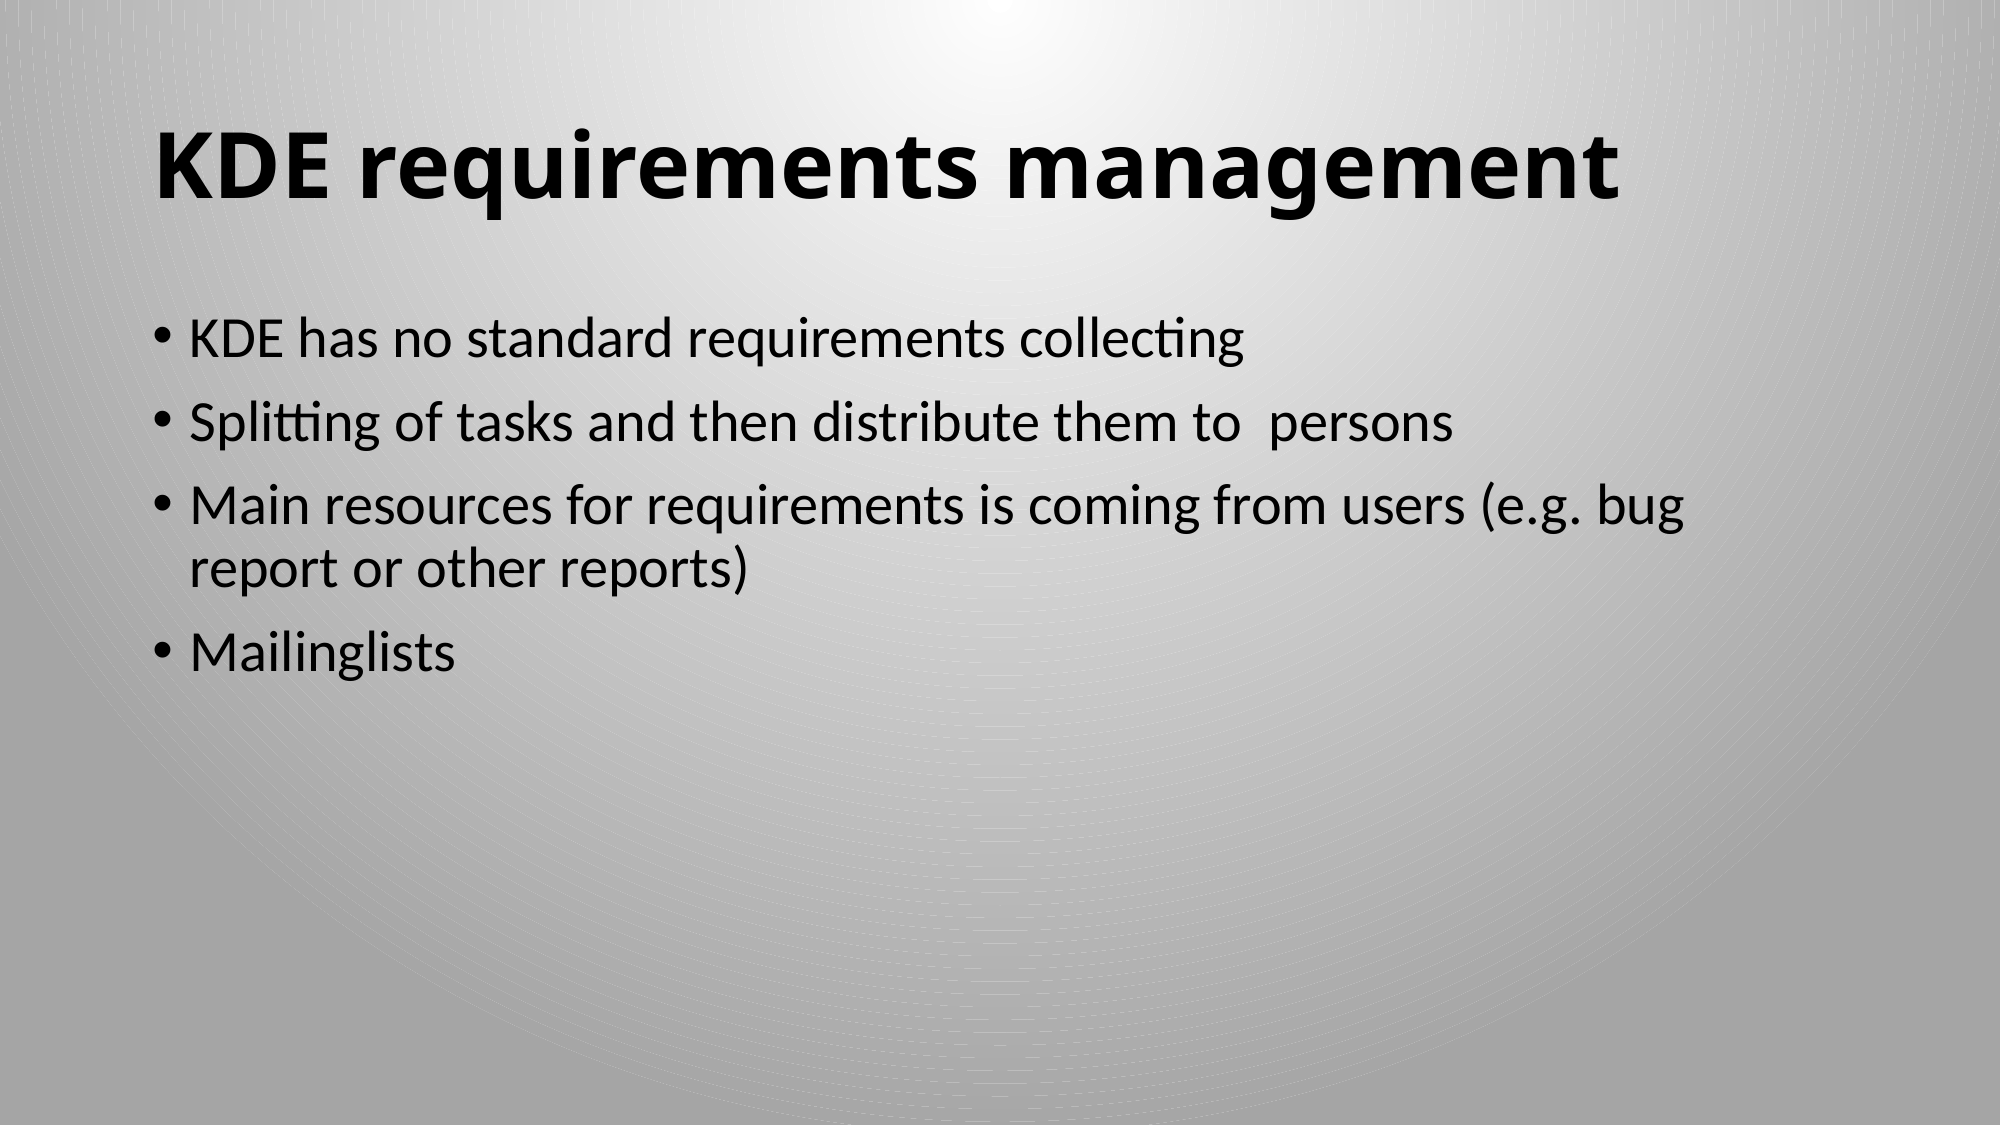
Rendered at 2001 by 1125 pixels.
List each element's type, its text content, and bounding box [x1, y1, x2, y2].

list KDE has no standard requirements collecting Splitting of tasks and then distribute them to persons Main resources for requirements is coming from users (e.g. bug report or other reports) Mailinglists [137, 299, 1863, 1014]
title KDE requirements management [137, 59, 1863, 278]
